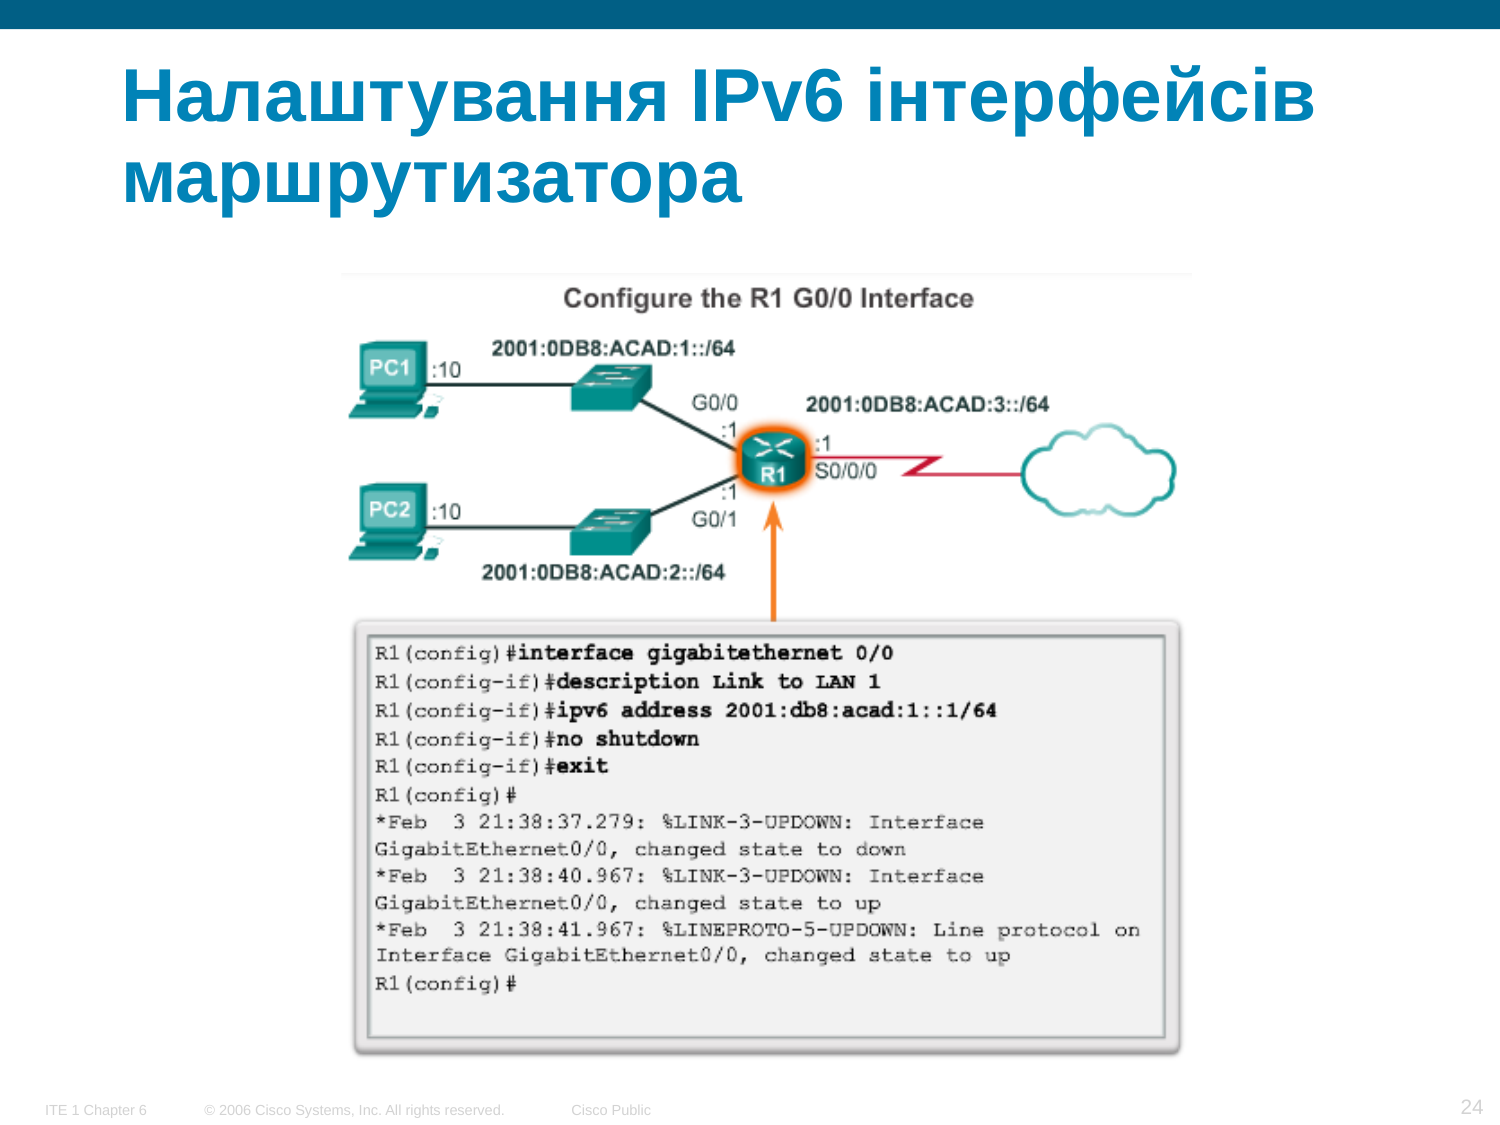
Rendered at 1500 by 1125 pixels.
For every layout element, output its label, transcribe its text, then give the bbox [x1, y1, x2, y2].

title Налаштування IPv6 інтерфейсів маршрутизатора [107, 88, 1444, 226]
picture [341, 273, 1193, 1062]
